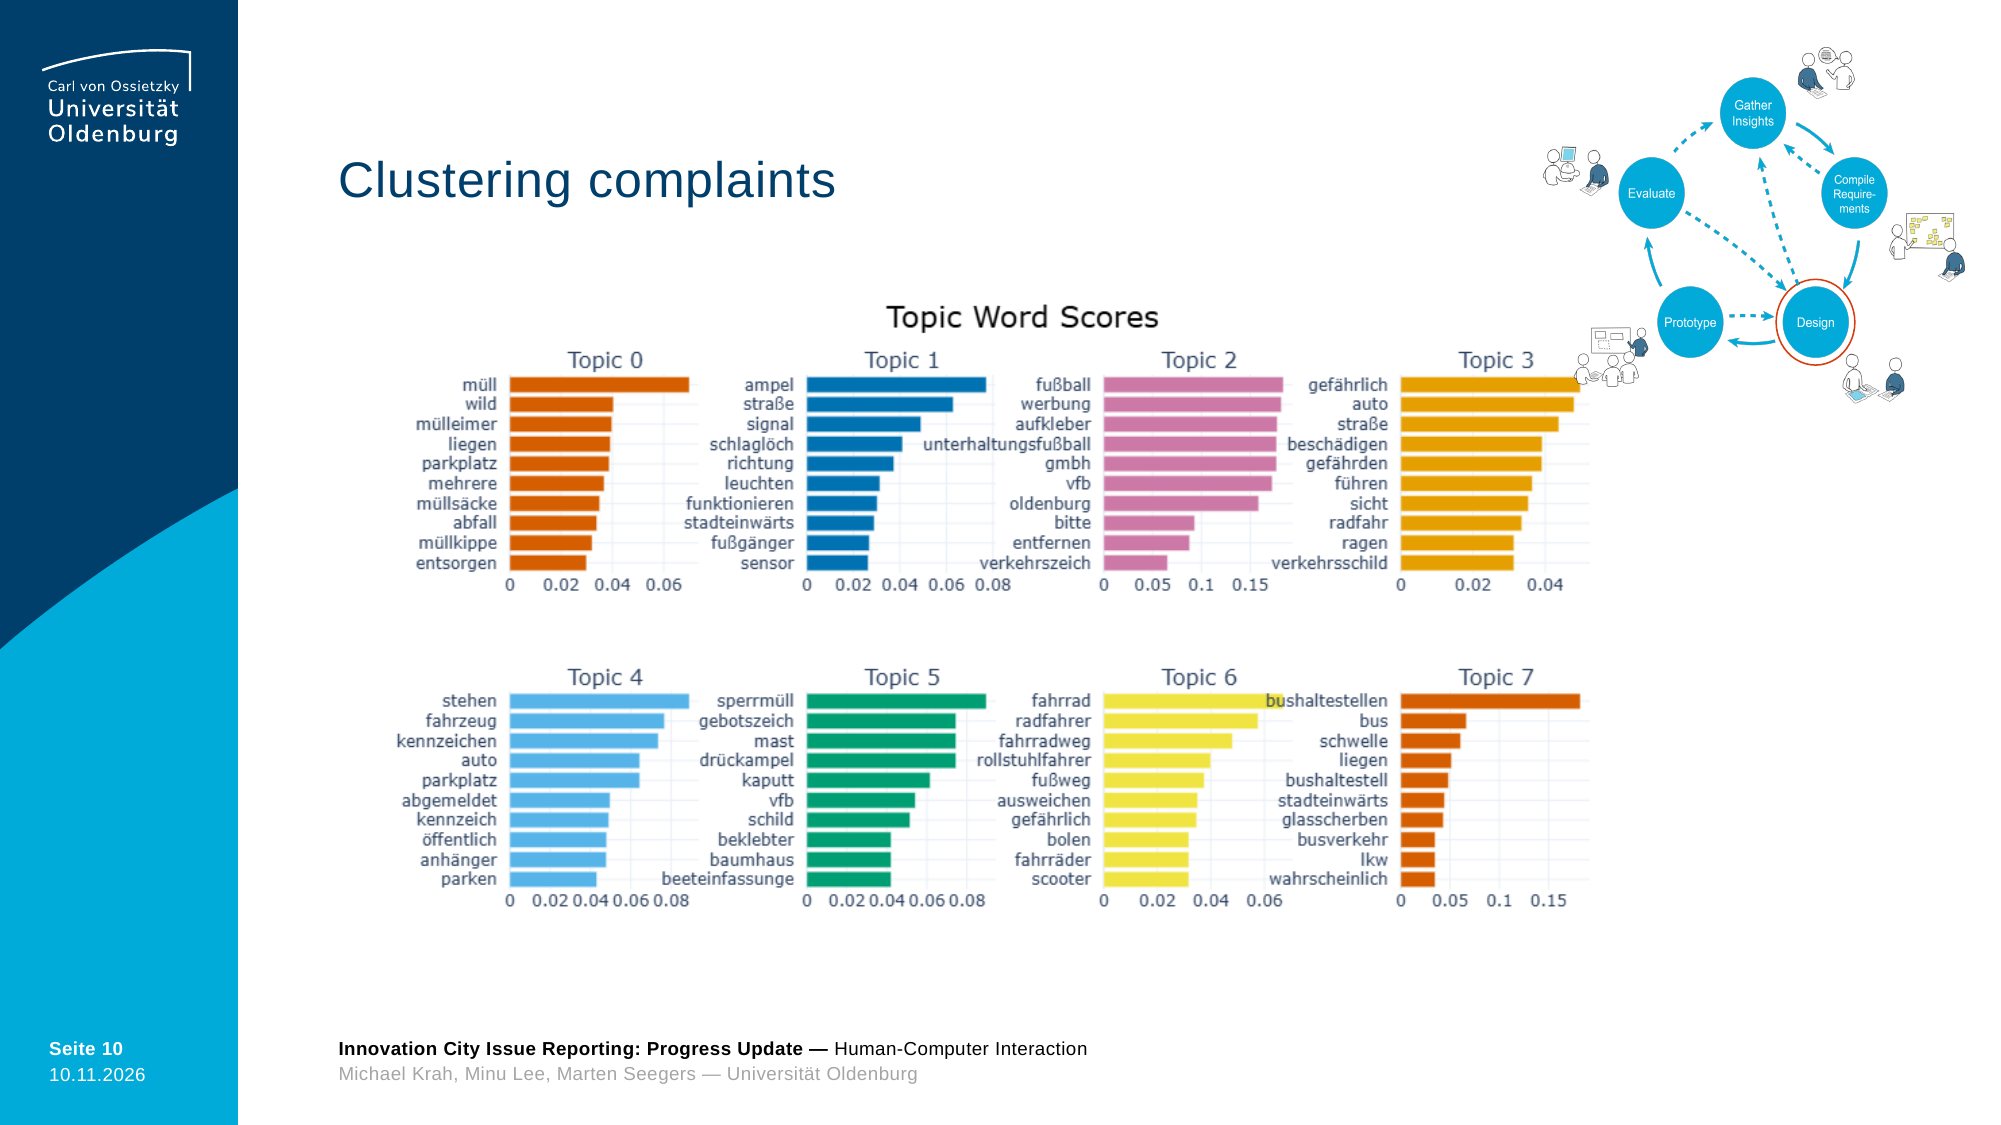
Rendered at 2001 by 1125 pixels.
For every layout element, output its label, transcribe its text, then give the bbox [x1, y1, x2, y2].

title Clustering complaints [338, 153, 1295, 226]
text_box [1541, 42, 1967, 404]
picture [348, 240, 1698, 938]
